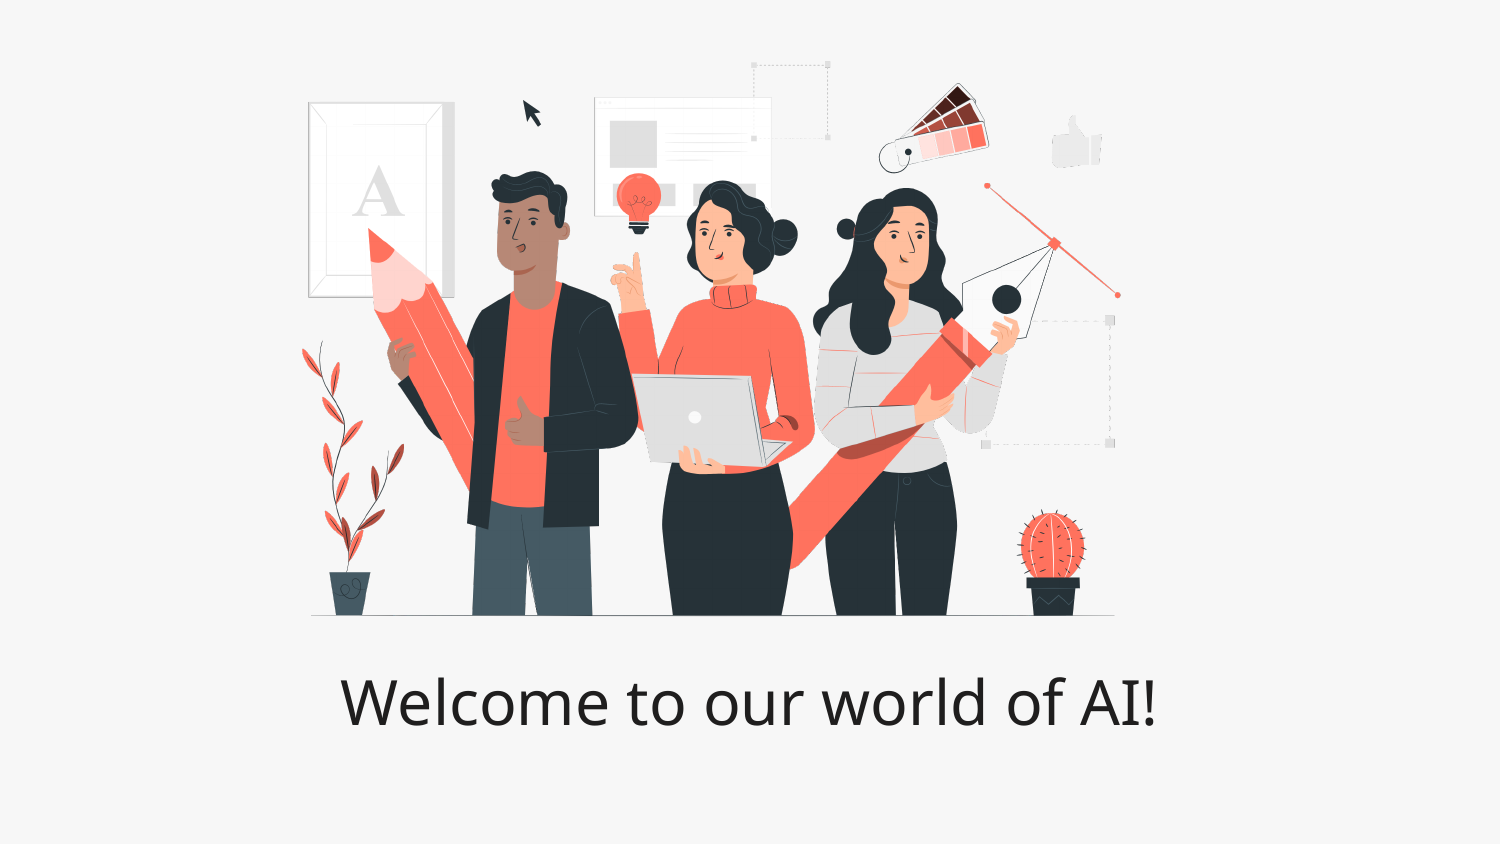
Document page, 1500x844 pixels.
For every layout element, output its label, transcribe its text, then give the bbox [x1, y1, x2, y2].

title Welcome to our world of AI! [118, 648, 1382, 753]
picture [220, 0, 1204, 658]
